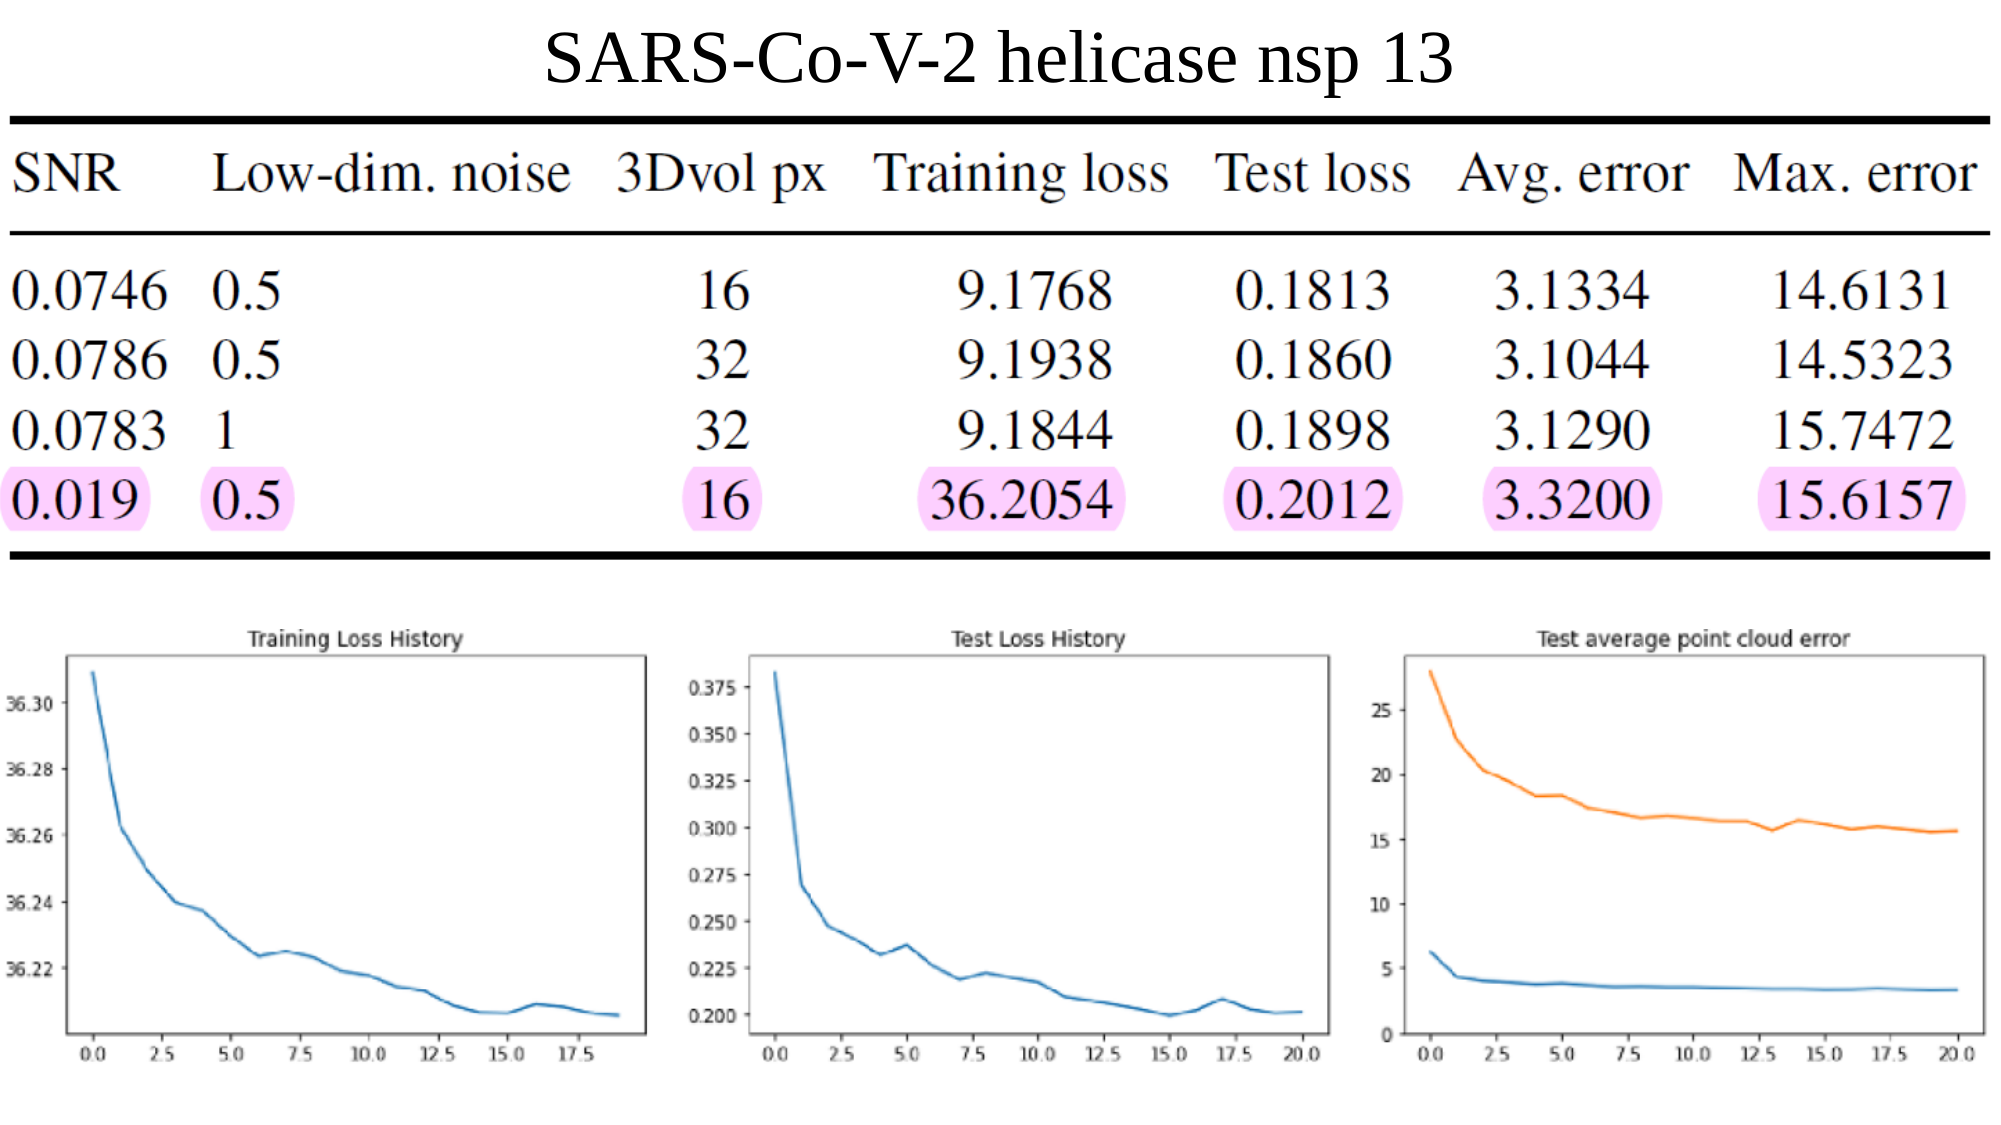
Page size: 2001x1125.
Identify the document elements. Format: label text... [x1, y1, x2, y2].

picture [0, 629, 2000, 1073]
text_box SARS-Co-V-2 helicase nsp 13 [529, 0, 1471, 105]
picture [0, 105, 2000, 571]
